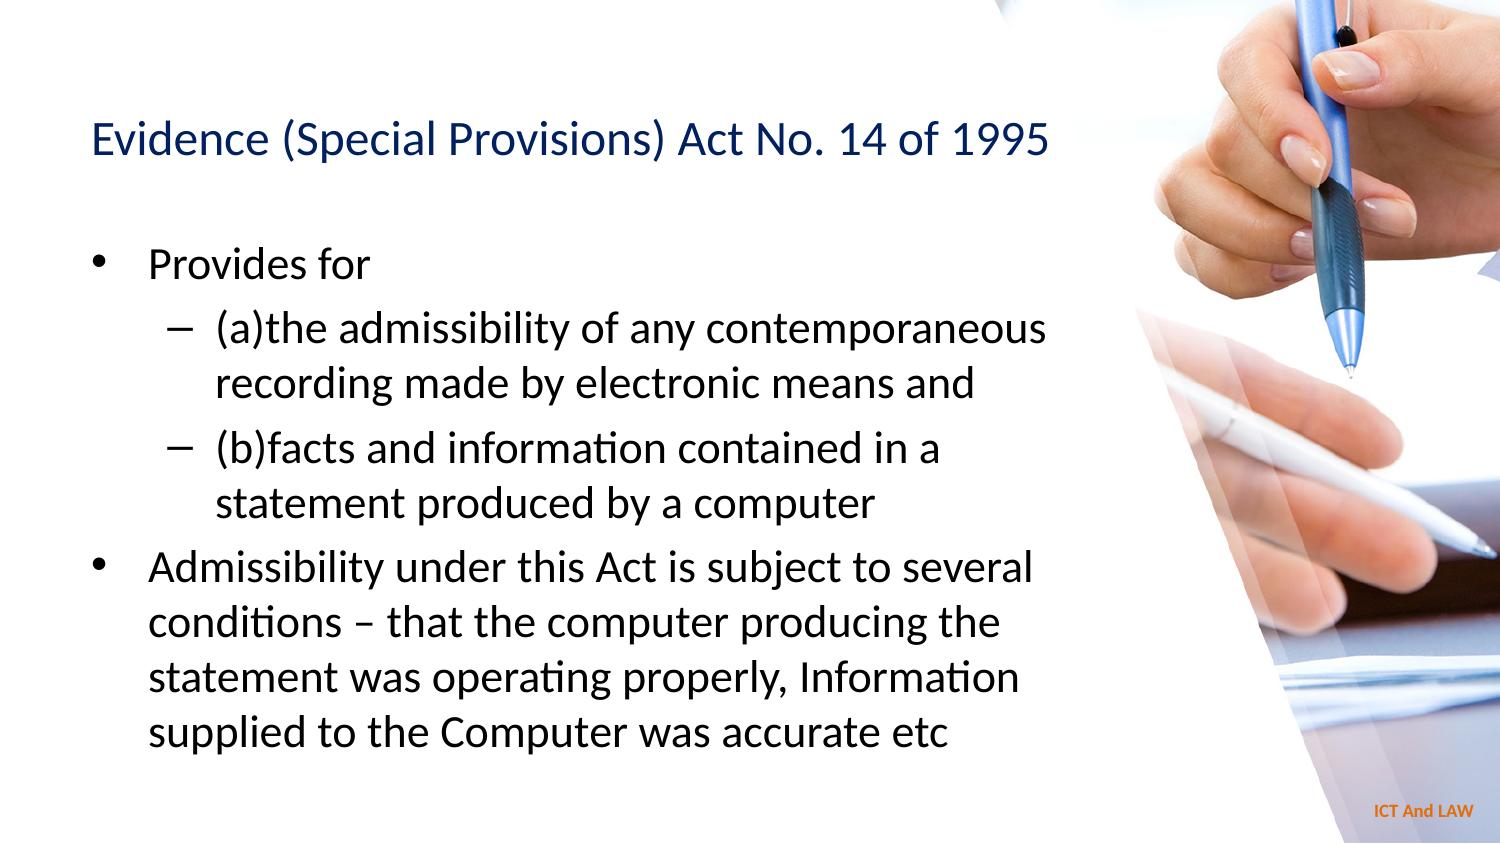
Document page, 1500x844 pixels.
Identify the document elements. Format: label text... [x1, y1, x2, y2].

picture [0, 0, 1500, 844]
title Evidence (Special Provisions) Act No. 14 of 1995 [75, 76, 1107, 196]
list Provides for (a)the admissibility of any contemporaneous recording made by electronic means and (b)facts and information contained in a statement produced by a computer Admissibility under this Act is subject to several conditions – that the computer producing the statement was operating properly, Information supplied to the Computer was accurate etc [75, 226, 1107, 778]
text_box ICT And LAW [1359, 782, 1500, 837]
